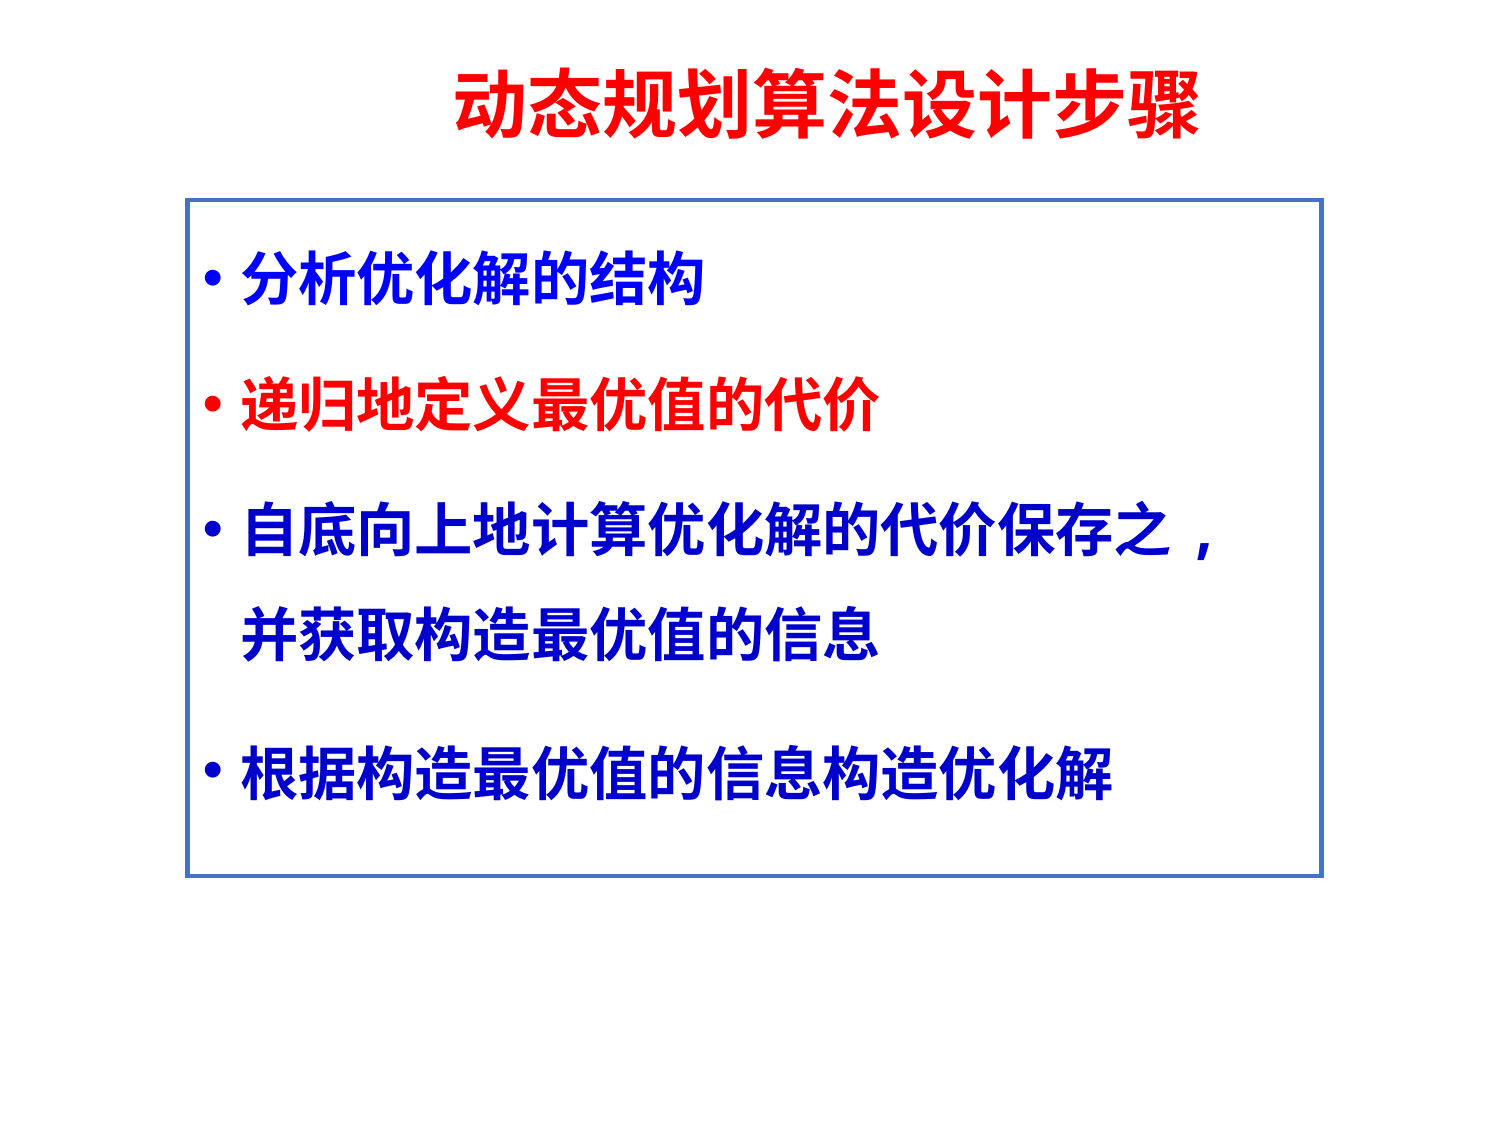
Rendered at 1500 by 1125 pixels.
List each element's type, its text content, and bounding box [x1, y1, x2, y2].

text_box 动态规划算法设计步骤 [438, 50, 1245, 156]
text_box 分析优化解的结构 递归地定义最优值的代价 自底向上地计算优化解的代价保存之, 并获取构造最优值的信息 根据构造最优值的信息构造优化解 [187, 200, 1322, 877]
